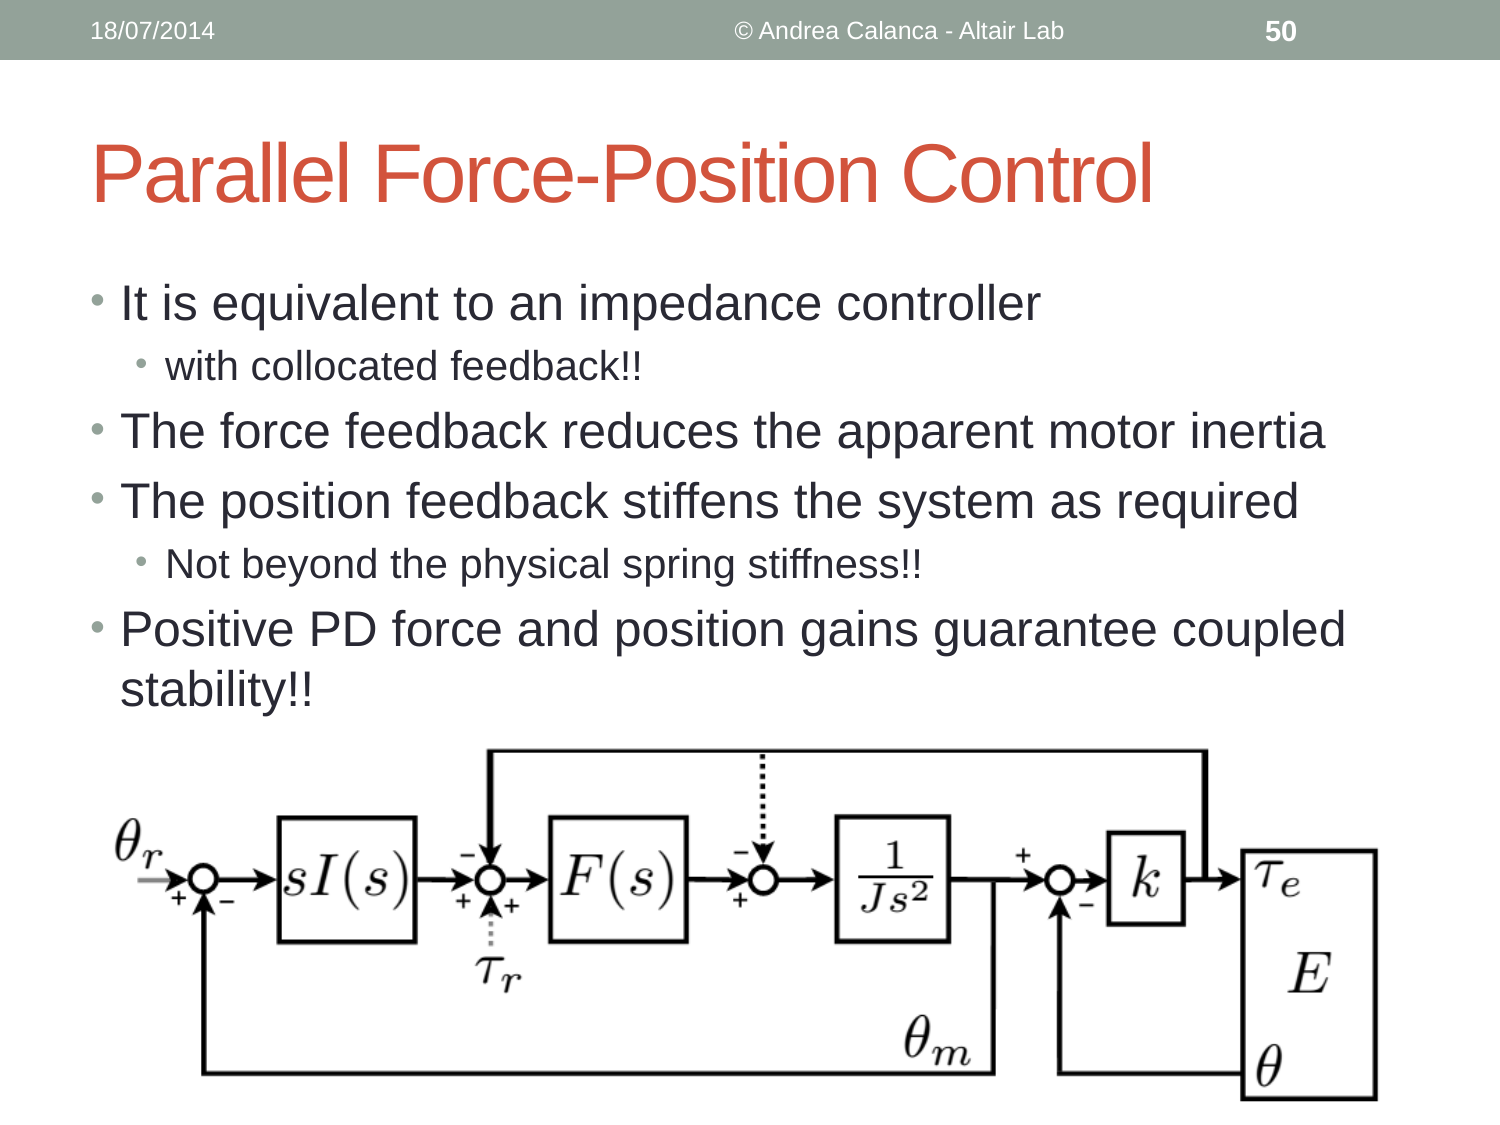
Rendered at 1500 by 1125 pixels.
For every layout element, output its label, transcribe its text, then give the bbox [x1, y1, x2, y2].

footer © Andrea Calanca - Altair Lab [562, 3, 1238, 57]
picture [100, 739, 1389, 1107]
list It is equivalent to an impedance controller with collocated feedback!! The force feedback reduces the apparent motor inertia The position feedback stiffens the system as required Not beyond the physical spring stiffness!! Positive PD force and position gains guarantee coupled stability!! [75, 262, 1425, 1063]
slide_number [75, 3, 550, 57]
slide_number 50 [1250, 3, 1425, 57]
title Parallel Force-Position Control [75, 87, 1425, 250]
